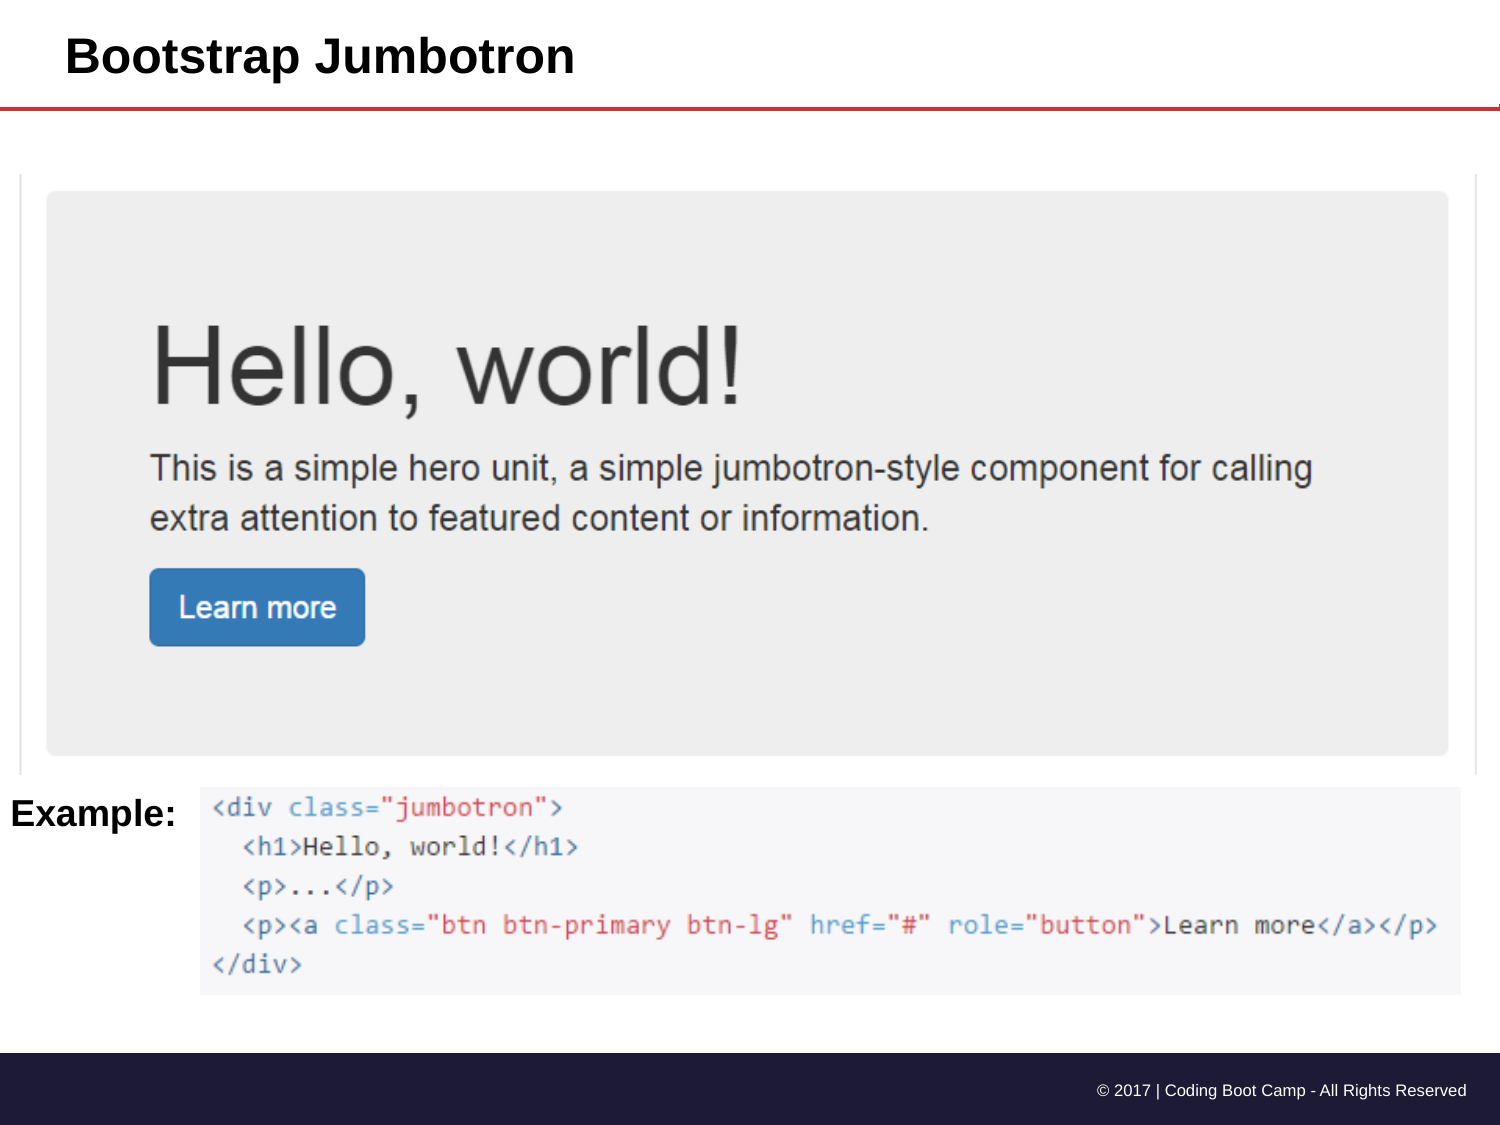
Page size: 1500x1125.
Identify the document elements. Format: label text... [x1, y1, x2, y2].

text_box [0, 0, 1500, 108]
picture [199, 787, 1461, 995]
text_box Bootstrap Jumbotron [49, 16, 888, 91]
picture [9, 174, 1491, 775]
text_box Example: [0, 781, 1146, 842]
